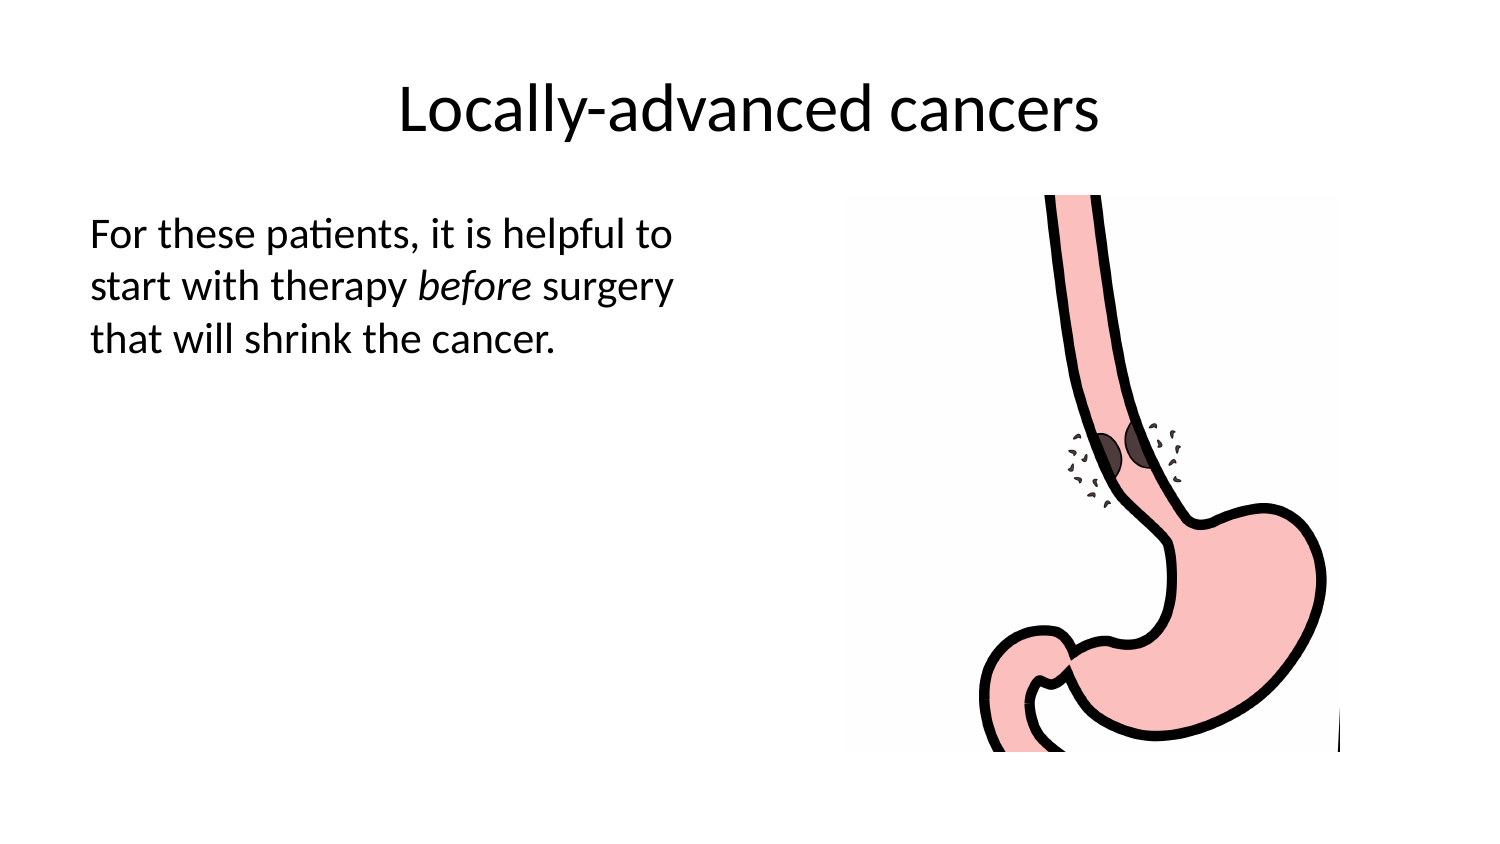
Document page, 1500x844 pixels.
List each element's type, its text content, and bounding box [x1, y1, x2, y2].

picture [845, 195, 1340, 753]
title Locally-advanced cancers [75, 33, 1425, 175]
list For these patients, it is helpful to start with therapy before surgery that will shrink the cancer. [75, 196, 738, 754]
